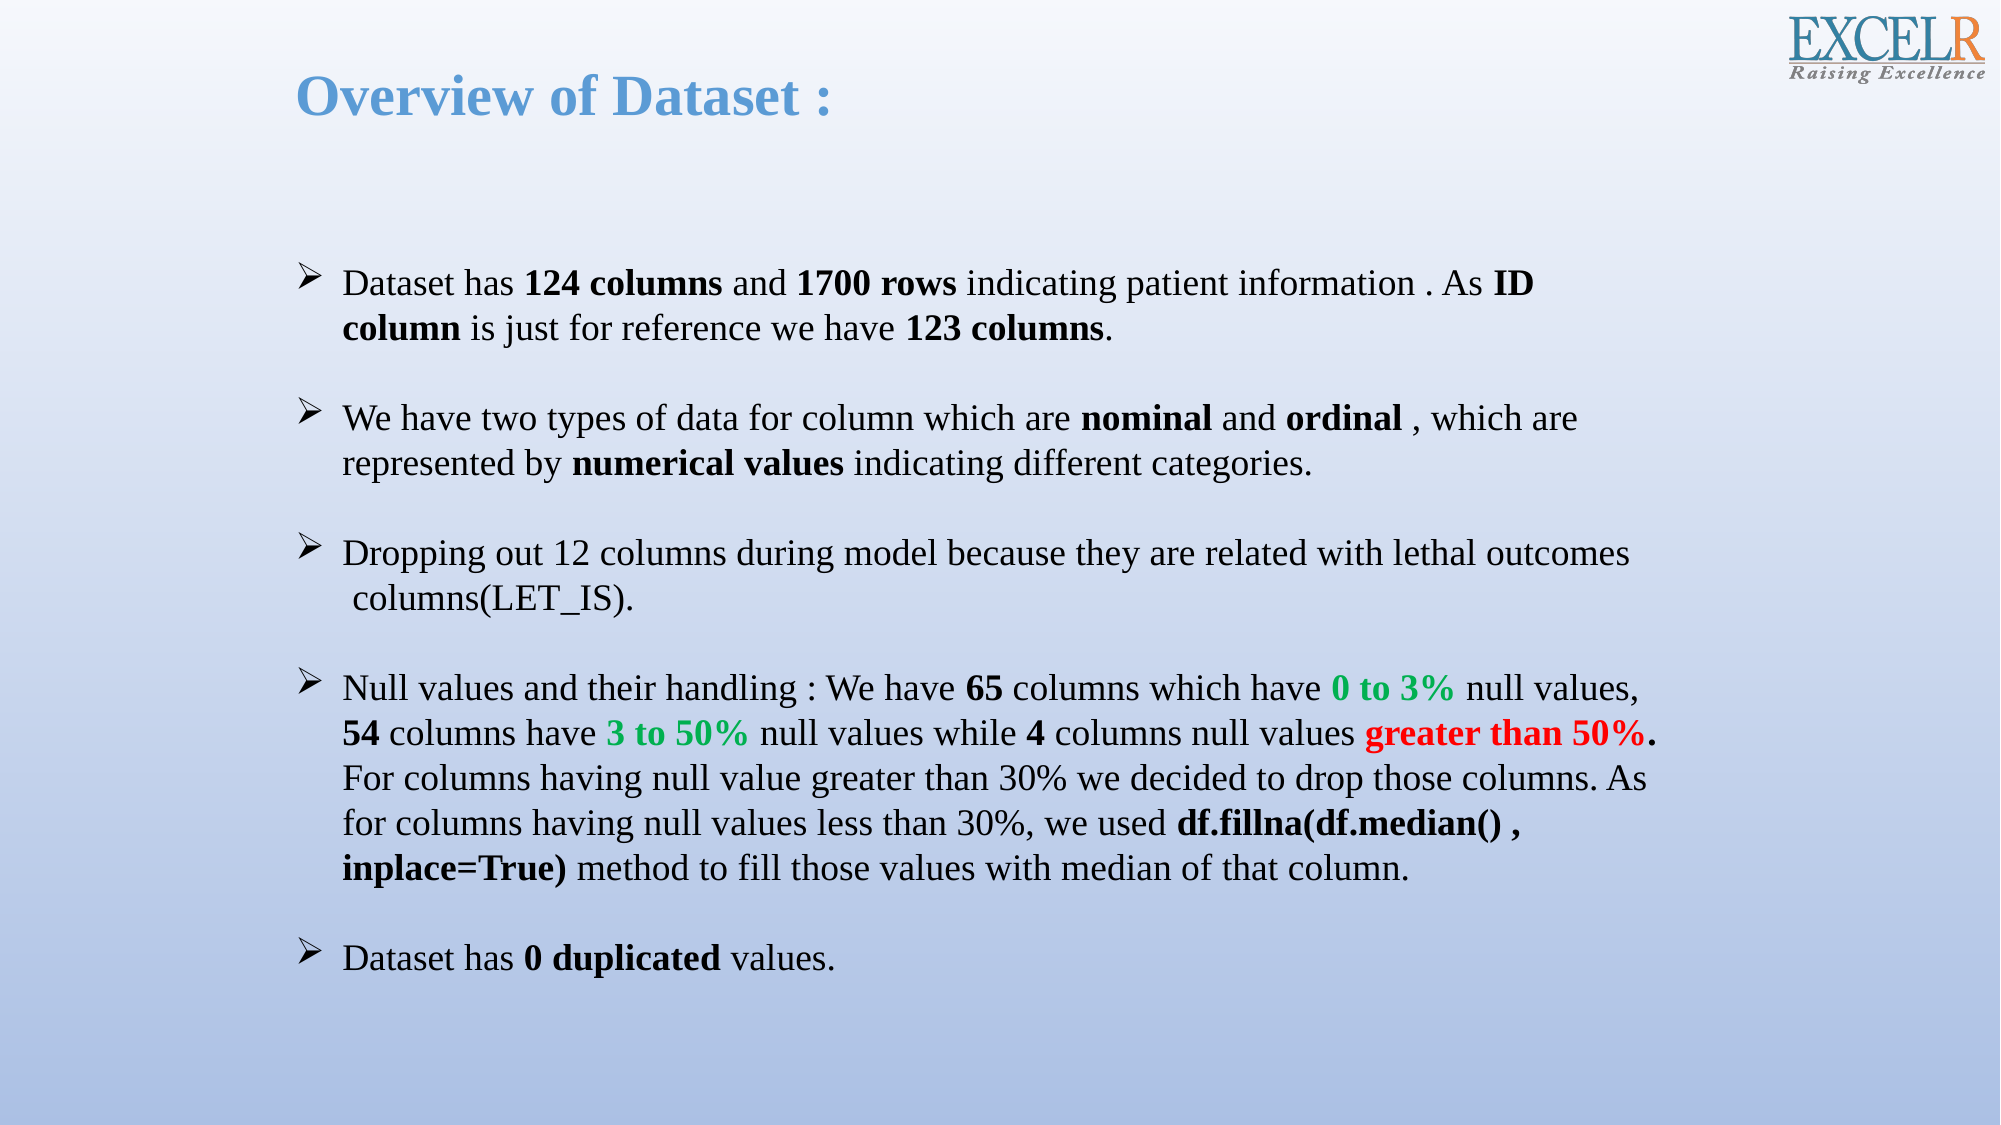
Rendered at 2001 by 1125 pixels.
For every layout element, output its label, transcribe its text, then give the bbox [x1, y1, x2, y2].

text_box Overview of Dataset : [280, 49, 911, 135]
text_box Dataset has 124 columns and 1700 rows indicating patient information . As ID column is just for reference we have 123 columns. We have two types of data for column which are nominal and ordinal , which are represented by numerical values indicating different categories. Dropping out 12 columns during model because they are related with lethal outcomes columns(LET_IS). Null values and their handling : We have 65 columns which have 0 to 3% null values, 54 columns have 3 to 50% null values while 4 columns null values greater than 50%. For columns having null value greater than 30% we decided to drop those columns. As for columns having null values less than 30%, we used df.fillna(df.median() , inplace=True) method to fill those values with median of that column. Dataset has 0 duplicated values. [280, 250, 1677, 1031]
picture [1789, 16, 1985, 84]
